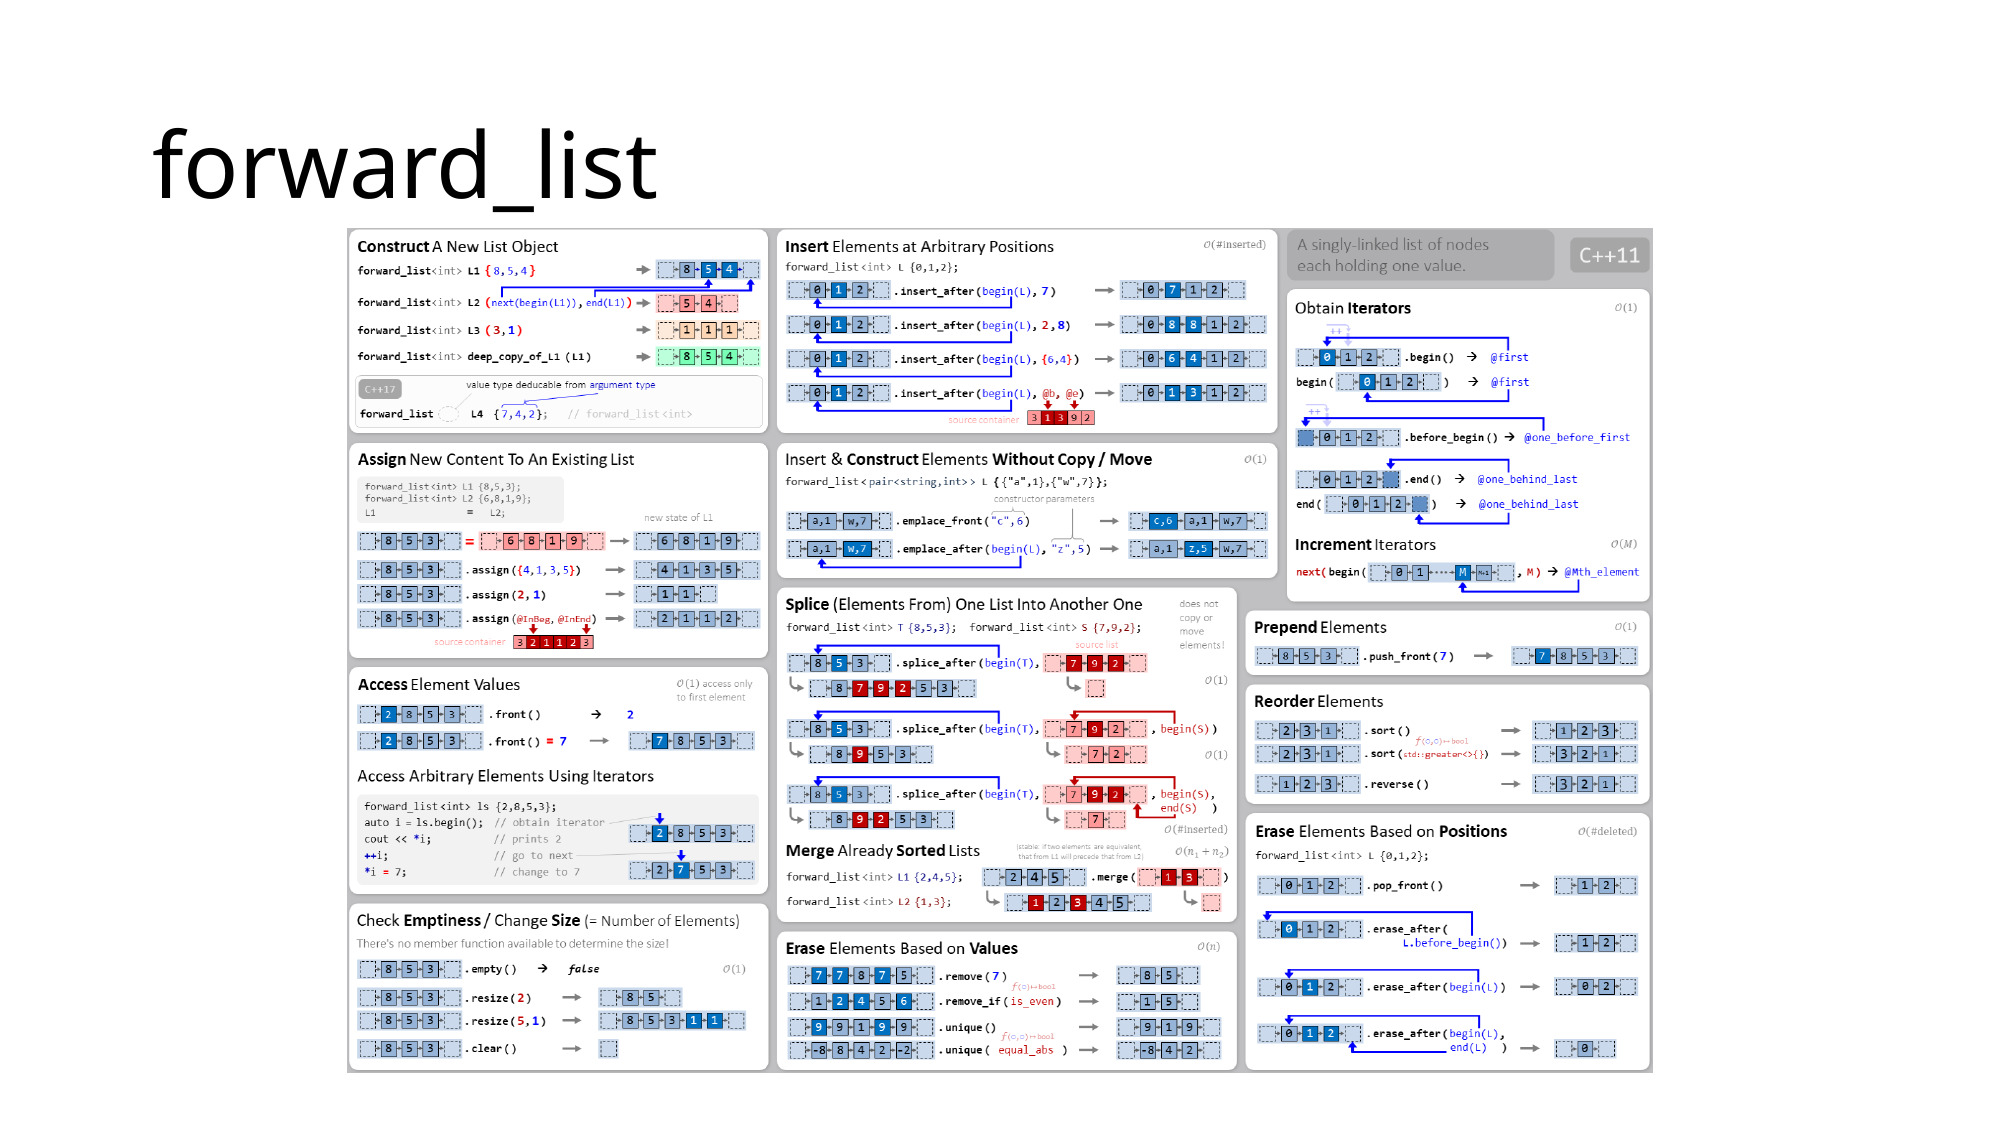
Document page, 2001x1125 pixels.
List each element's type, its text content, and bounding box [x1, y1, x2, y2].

title forward_list [137, 59, 1863, 278]
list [347, 228, 1653, 1073]
